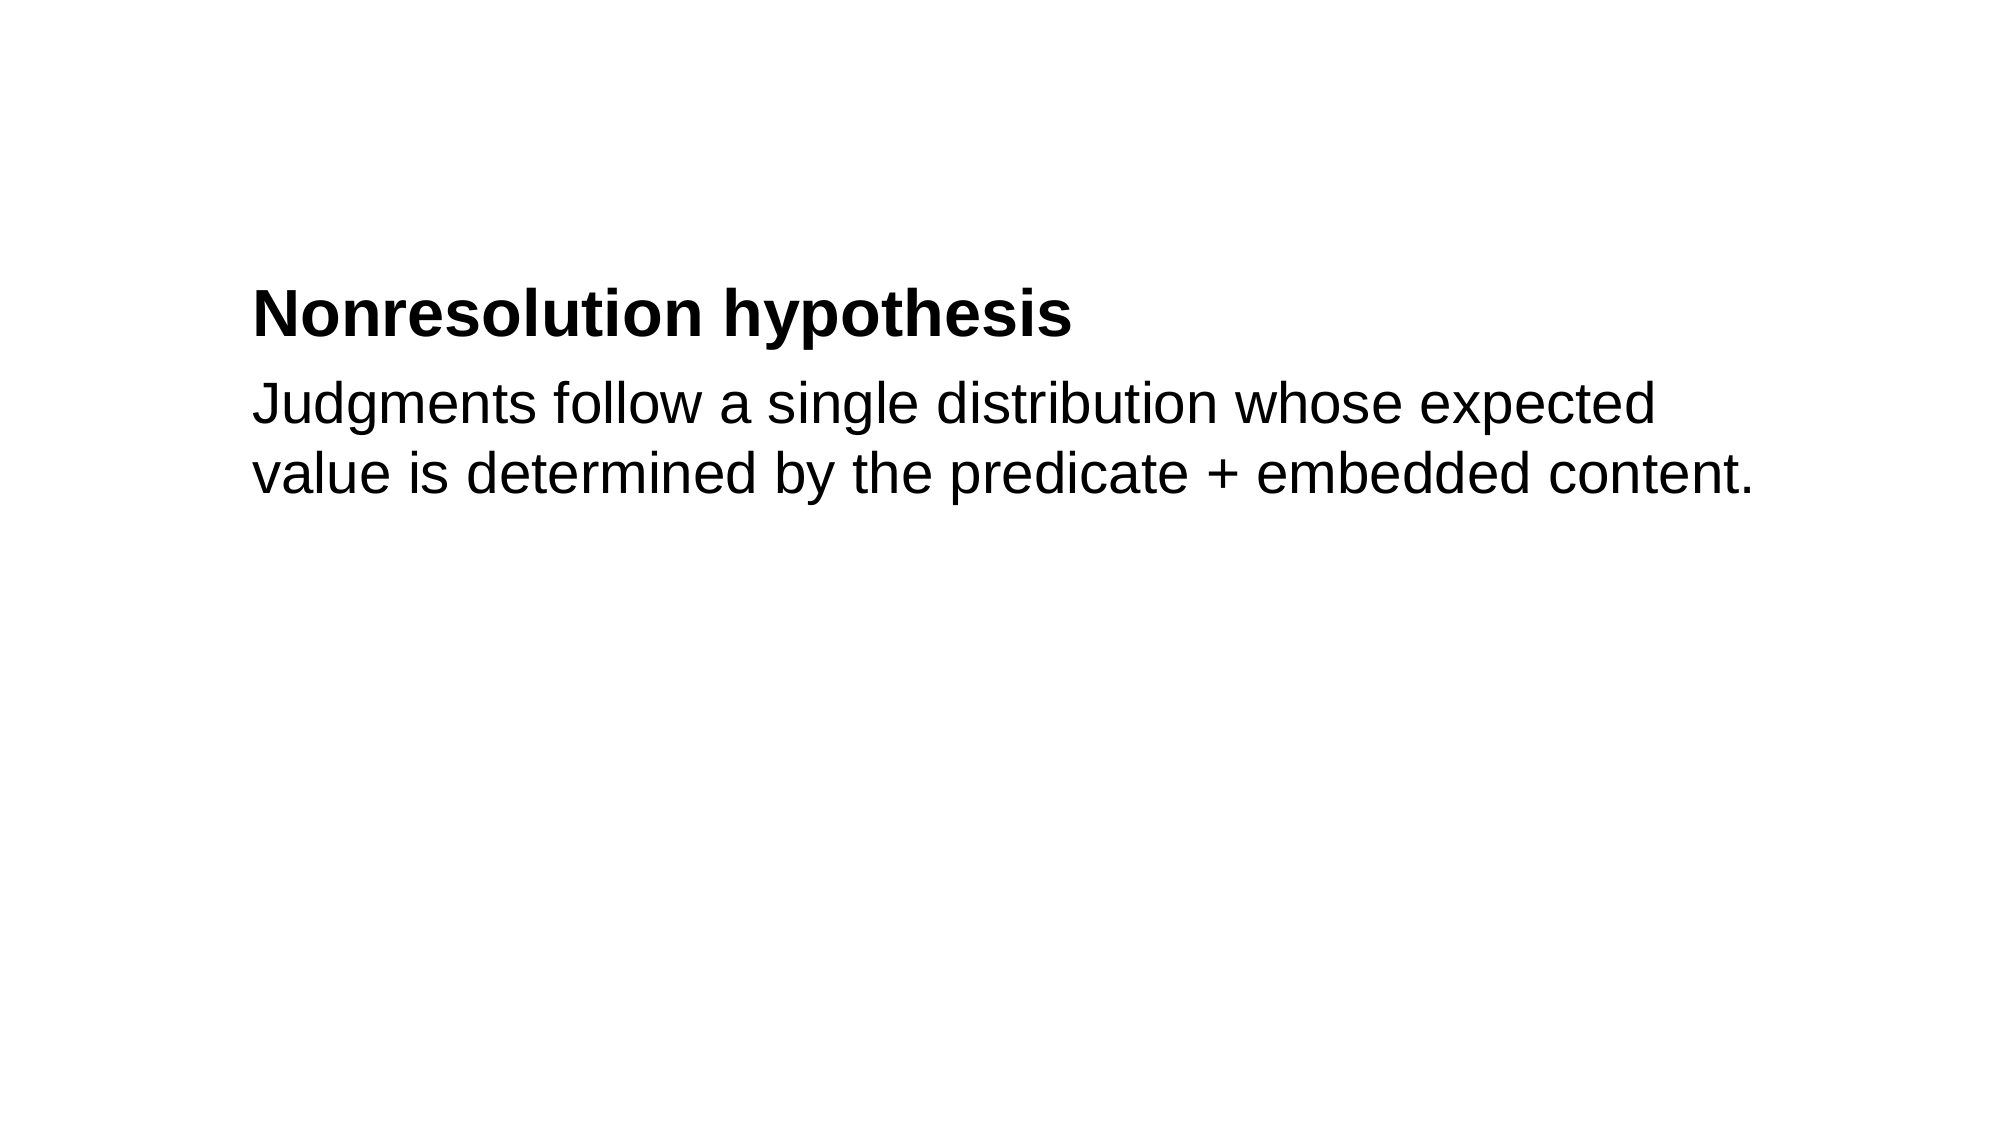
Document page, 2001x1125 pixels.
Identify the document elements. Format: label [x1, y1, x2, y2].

text_box [237, 262, 1819, 515]
